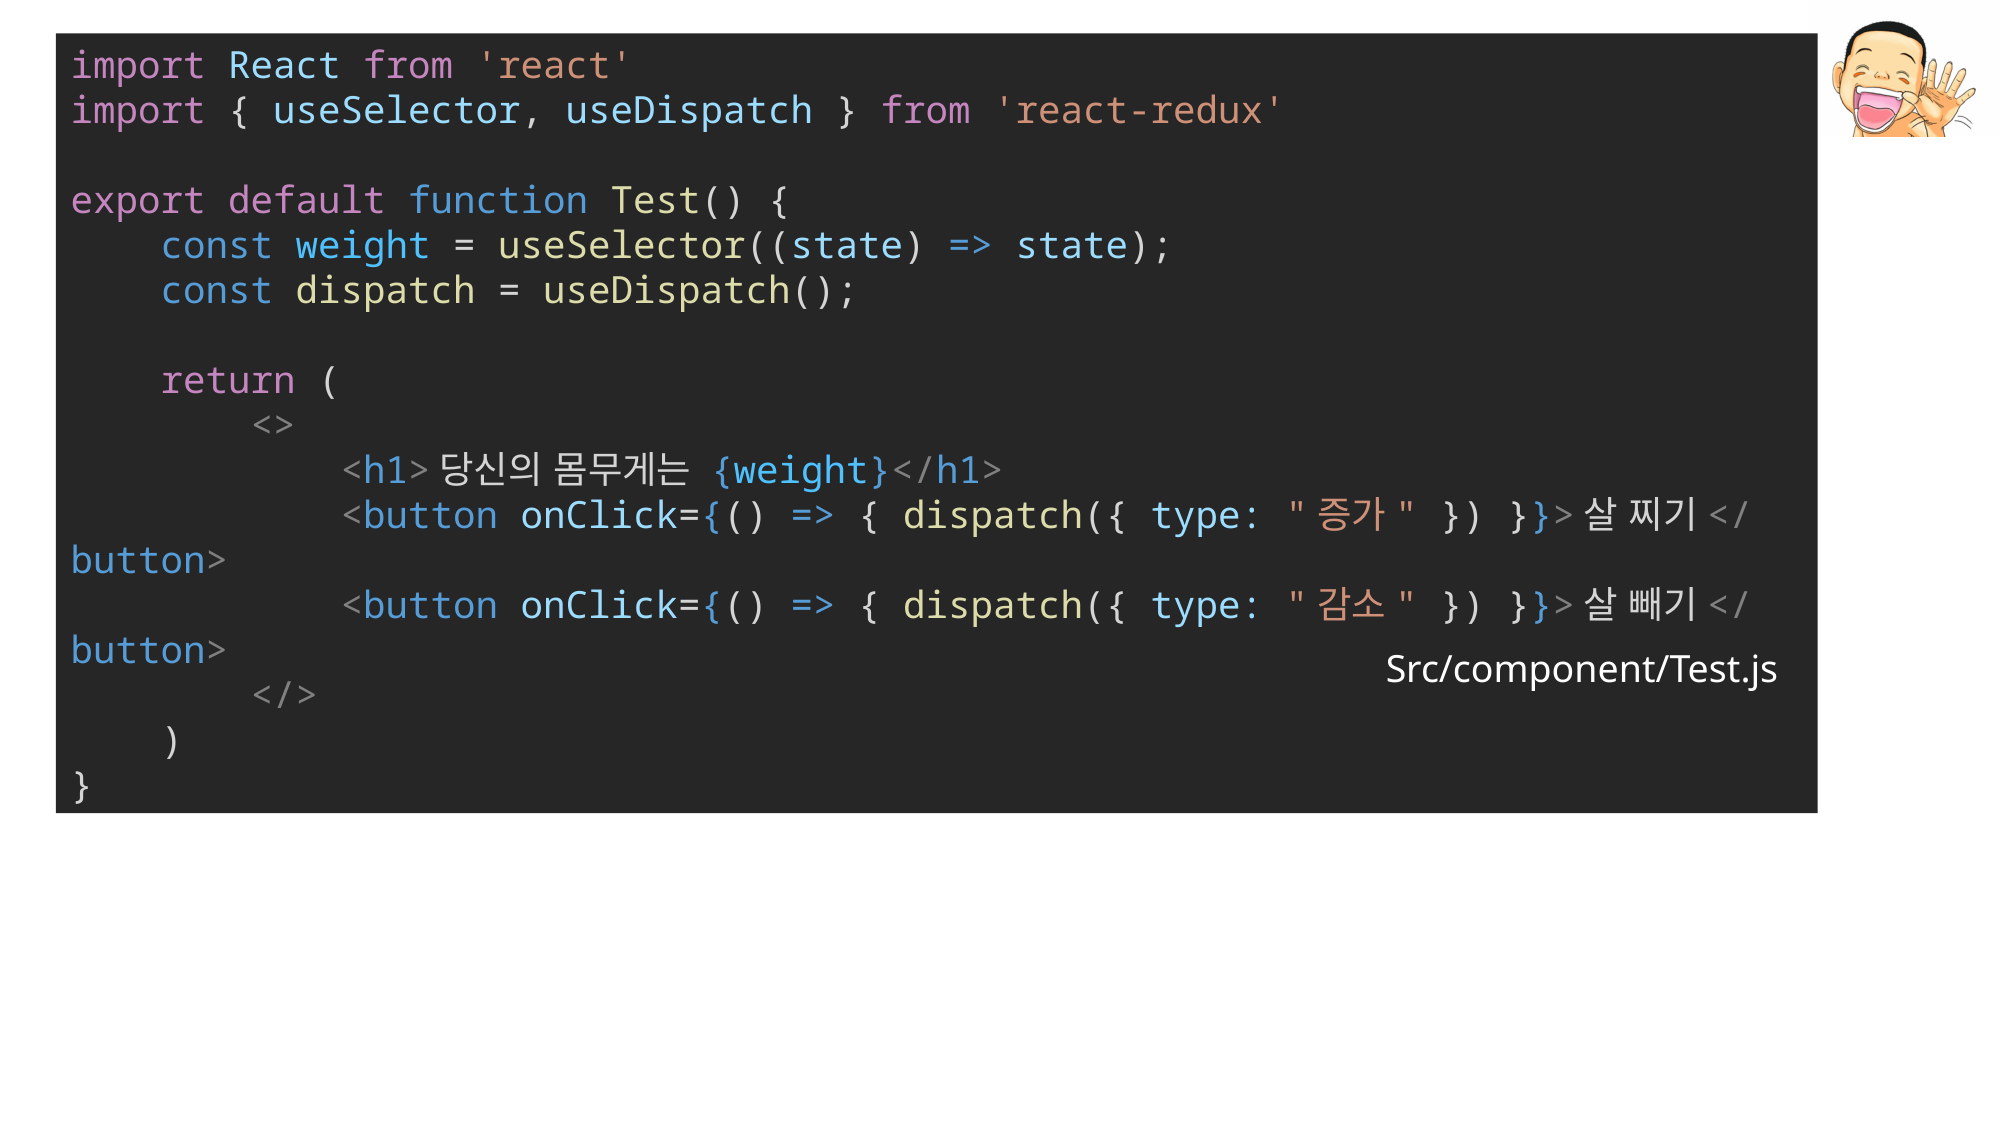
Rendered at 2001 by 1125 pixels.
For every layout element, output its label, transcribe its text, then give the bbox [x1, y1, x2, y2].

picture [1808, 0, 2000, 137]
text_box Src/component/Test.js [1371, 638, 1794, 698]
text_box import React from 'react' import { useSelector, useDispatch } from 'react-redux' export default function Test() { const weight = useSelector((state) => state); const dispatch = useDispatch(); return ( <> <h1>당신의 몸무게는 {weight}</h1> <button onClick={() => { dispatch({ type: "증가" }) }}>살 찌기</button> <button onClick={() => { dispatch({ type: "감소" }) }}>살 빼기</button> </> ) } [55, 33, 1818, 814]
